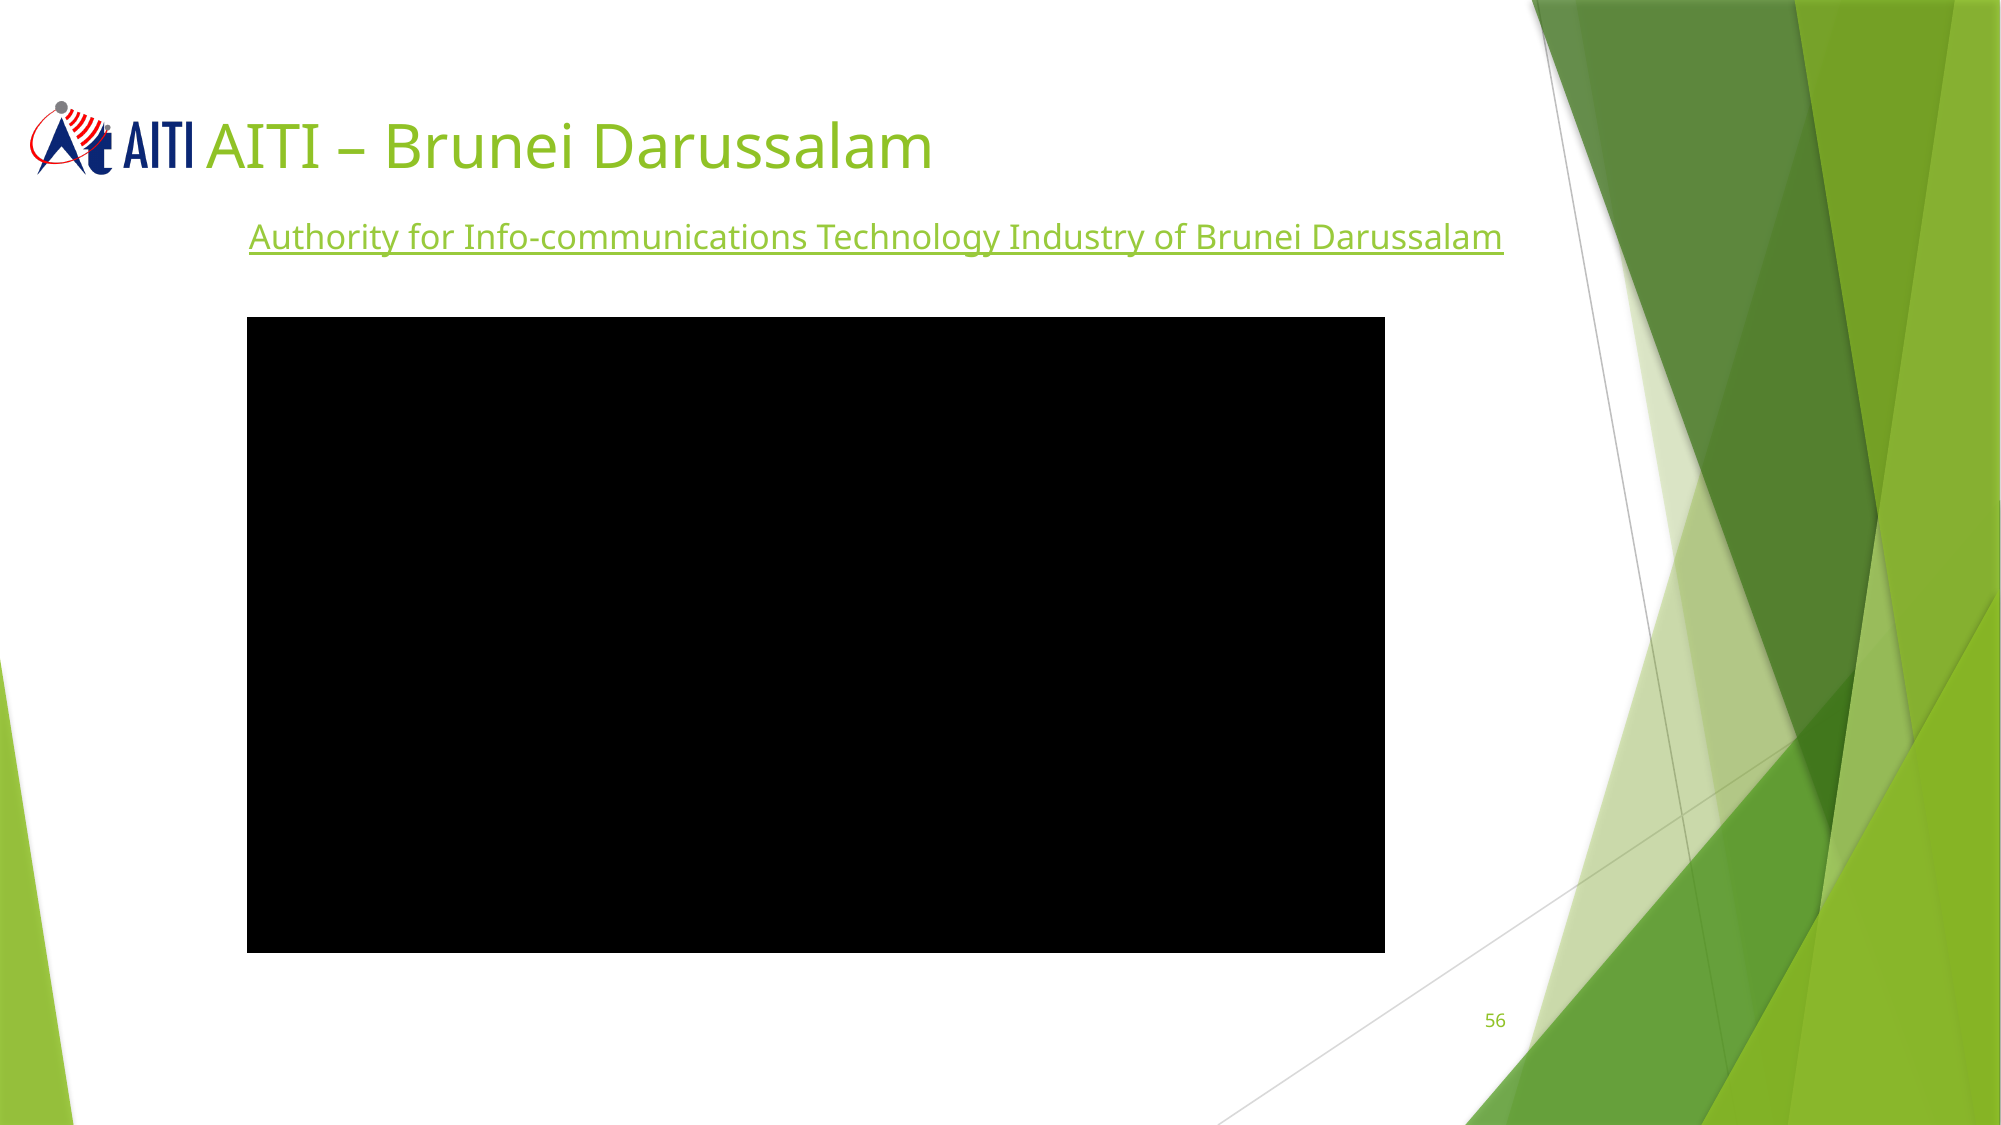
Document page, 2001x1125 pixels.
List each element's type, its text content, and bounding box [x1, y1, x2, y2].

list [246, 316, 1386, 954]
picture [30, 100, 193, 176]
title AITI – Brunei Darussalam Authority for Info-communications Technology Industry of Brunei Darussalam [111, 99, 1522, 317]
slide_number 56 [1409, 991, 1522, 1051]
